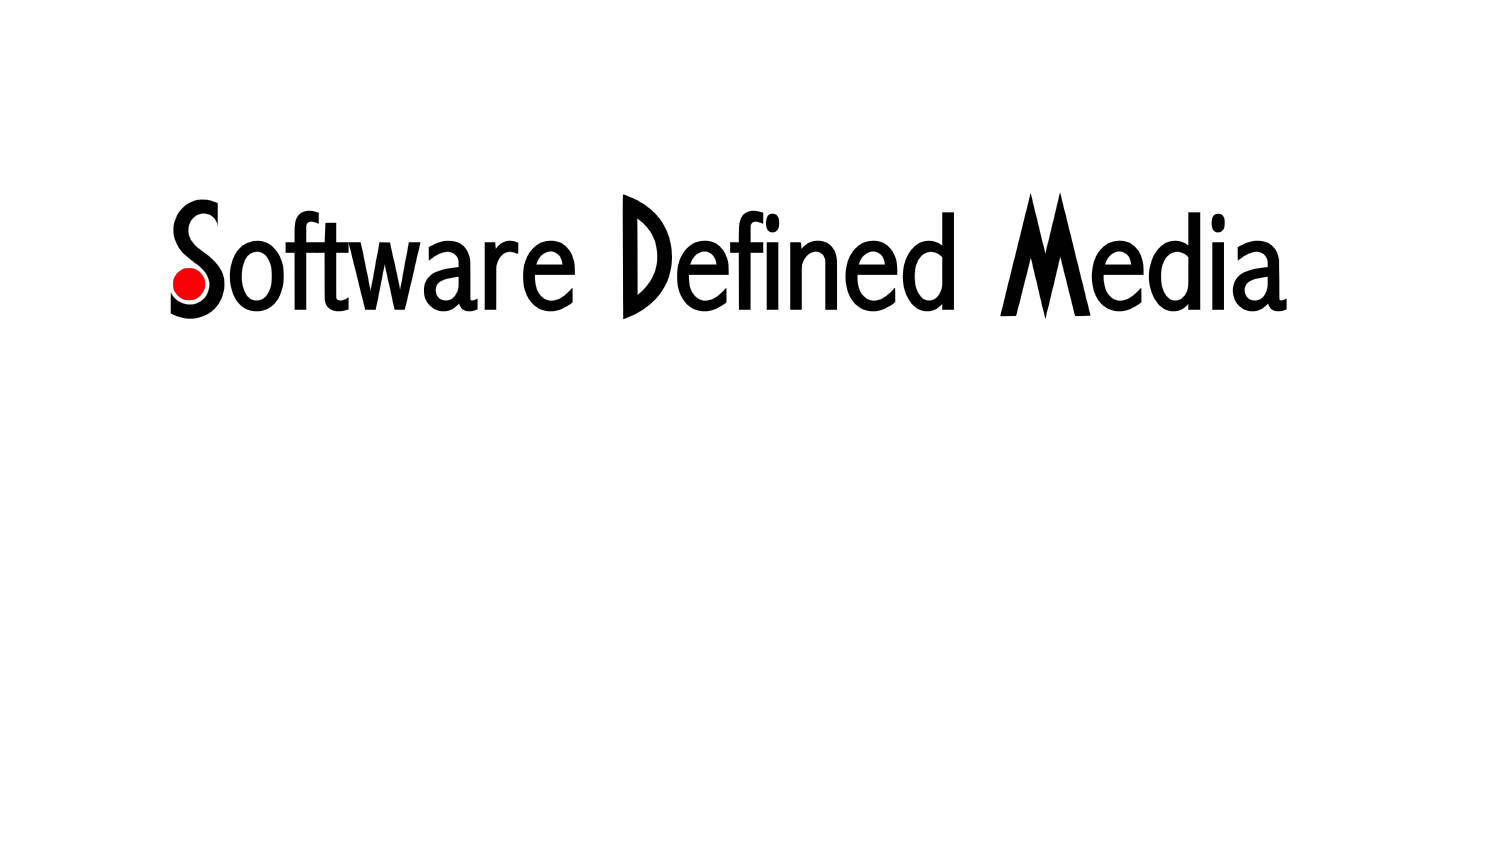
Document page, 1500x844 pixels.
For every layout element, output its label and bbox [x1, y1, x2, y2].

picture [163, 192, 1290, 322]
